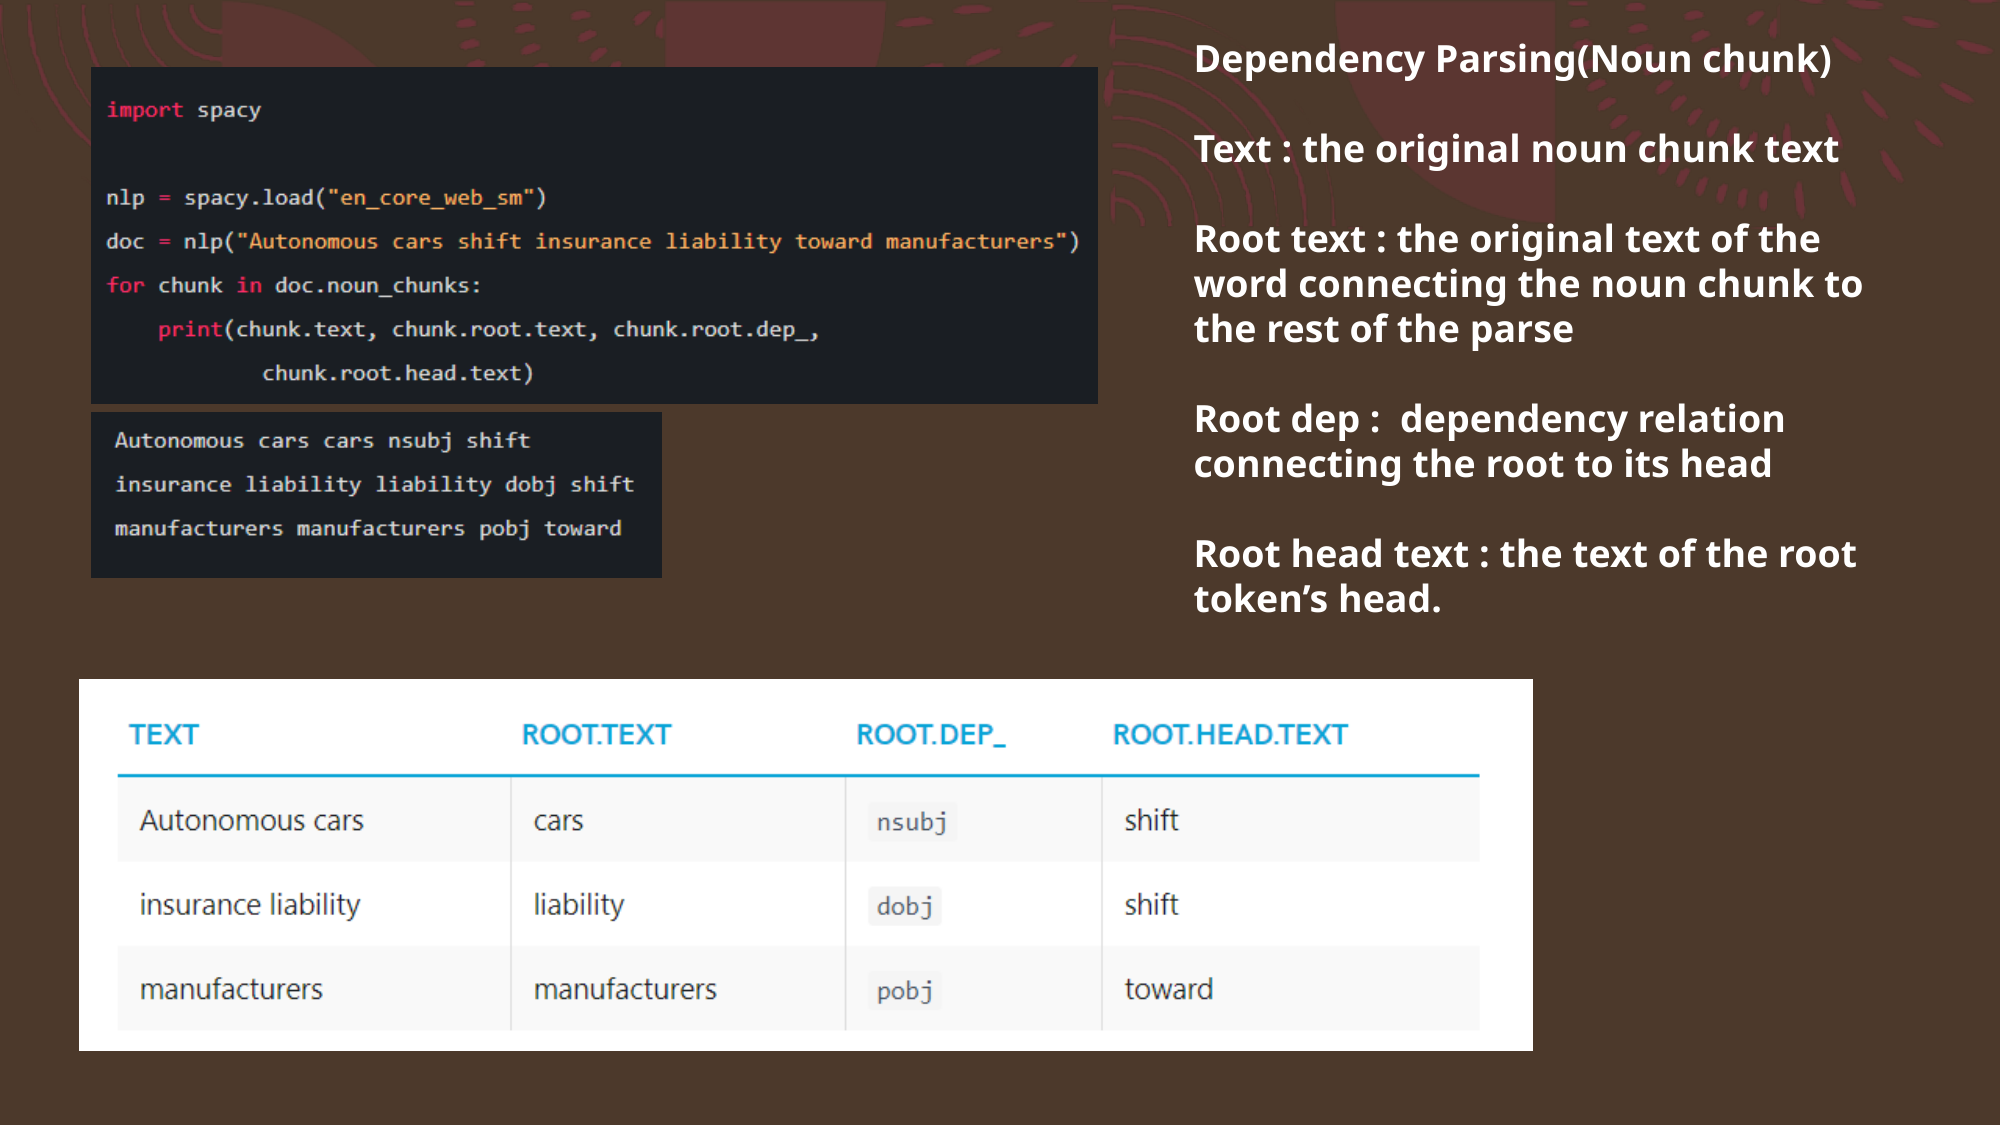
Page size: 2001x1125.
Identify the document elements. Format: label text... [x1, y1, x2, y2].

text_box Dependency Parsing(Noun chunk) Text : the original noun chunk text Root text : the original text of the word connecting the noun chunk to the rest of the parse Root dep : dependency relation connecting the root to its head Root head text : the text of the root token’s head. [1178, 27, 1939, 673]
picture [79, 679, 1533, 1051]
picture [90, 412, 662, 578]
picture [90, 67, 1098, 404]
